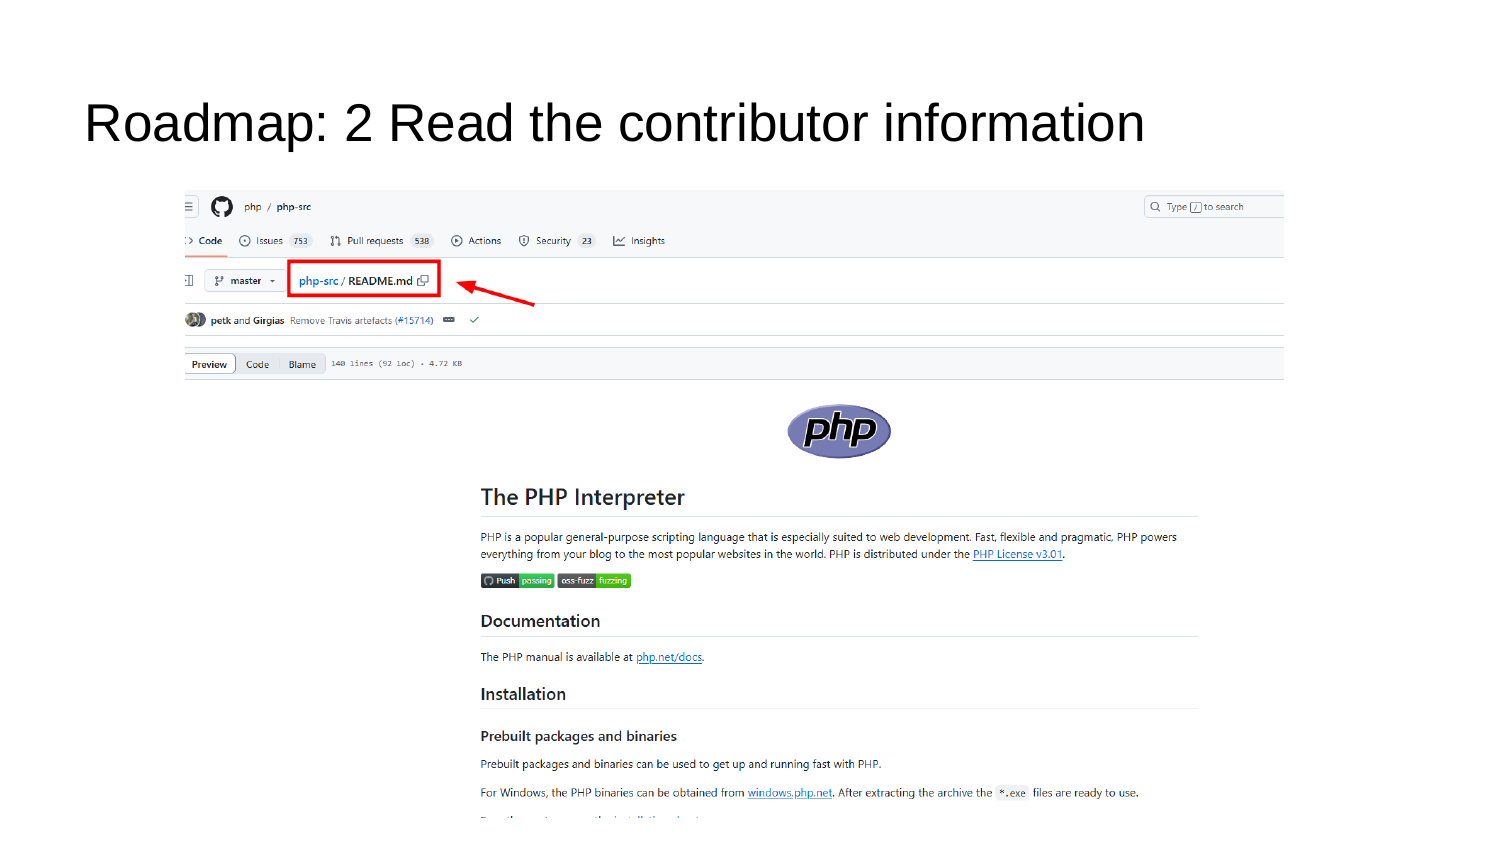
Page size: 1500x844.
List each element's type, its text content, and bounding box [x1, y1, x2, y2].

picture [184, 190, 1284, 818]
title Roadmap: 2 Read the contributor information [69, 72, 1468, 167]
